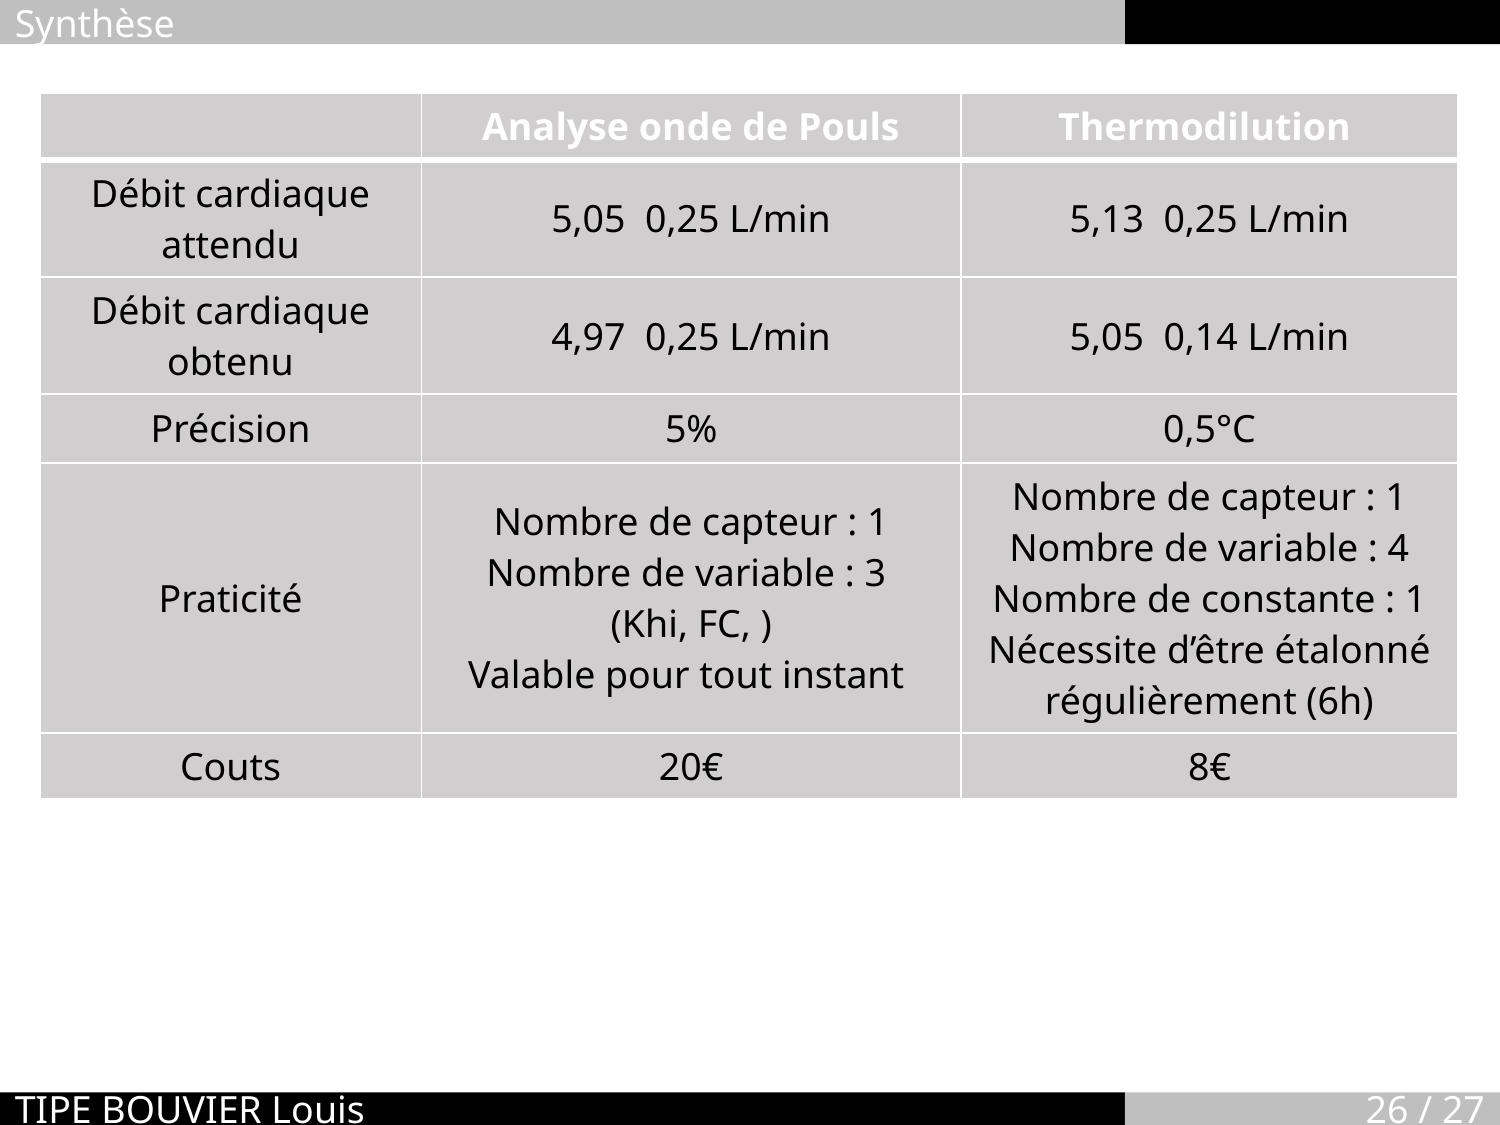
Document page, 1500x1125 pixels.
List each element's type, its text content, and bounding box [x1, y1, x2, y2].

text_box 26 / 27 [1124, 1091, 1500, 1125]
text_box TIPE BOUVIER Louis [0, 1091, 1124, 1125]
text_box [1126, 0, 1500, 45]
text_box Synthèse [0, 0, 1126, 45]
